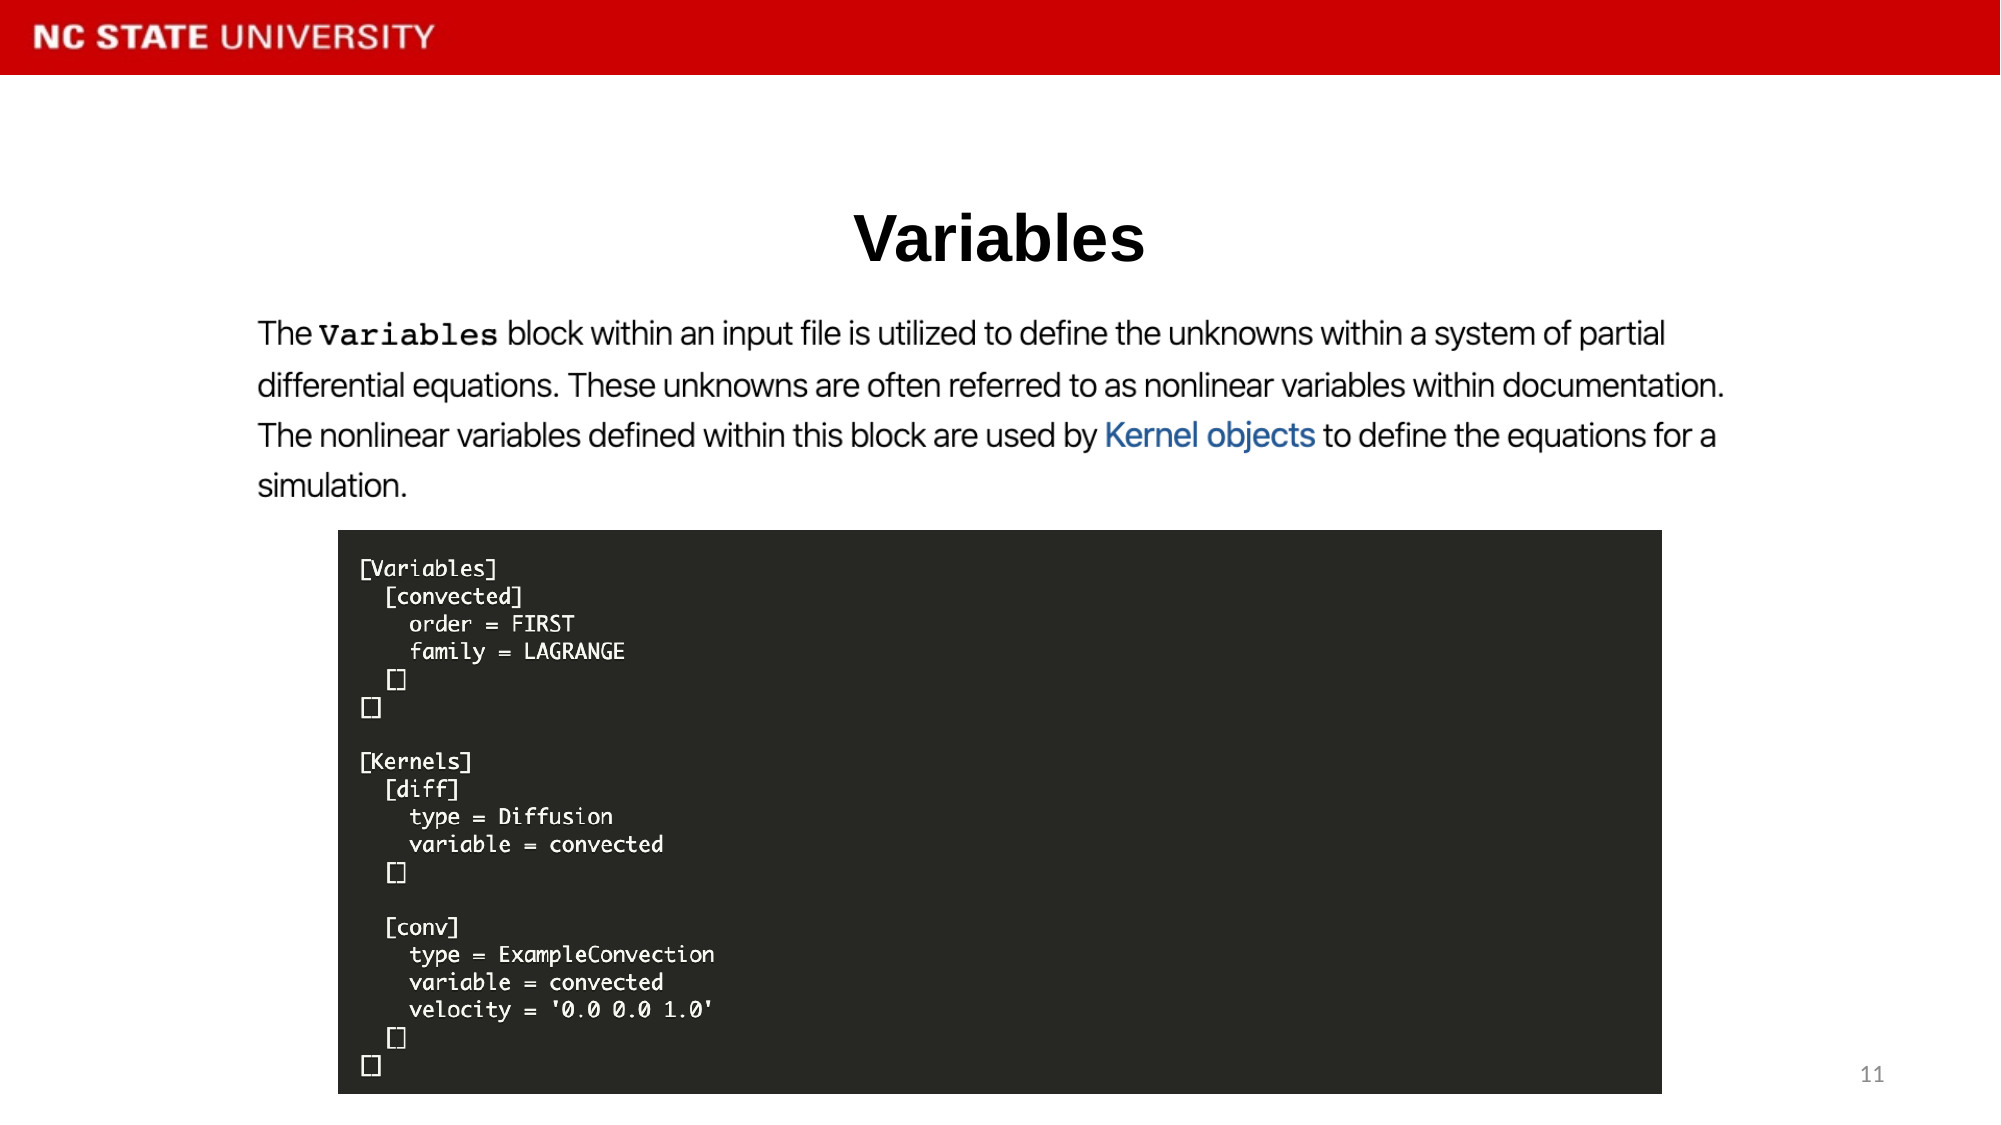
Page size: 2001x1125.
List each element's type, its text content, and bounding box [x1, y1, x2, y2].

picture [338, 530, 1662, 1094]
picture [244, 300, 1756, 525]
picture [0, 0, 2000, 75]
slide_number 11 [1433, 1042, 1900, 1103]
title Variables [99, 147, 1900, 323]
